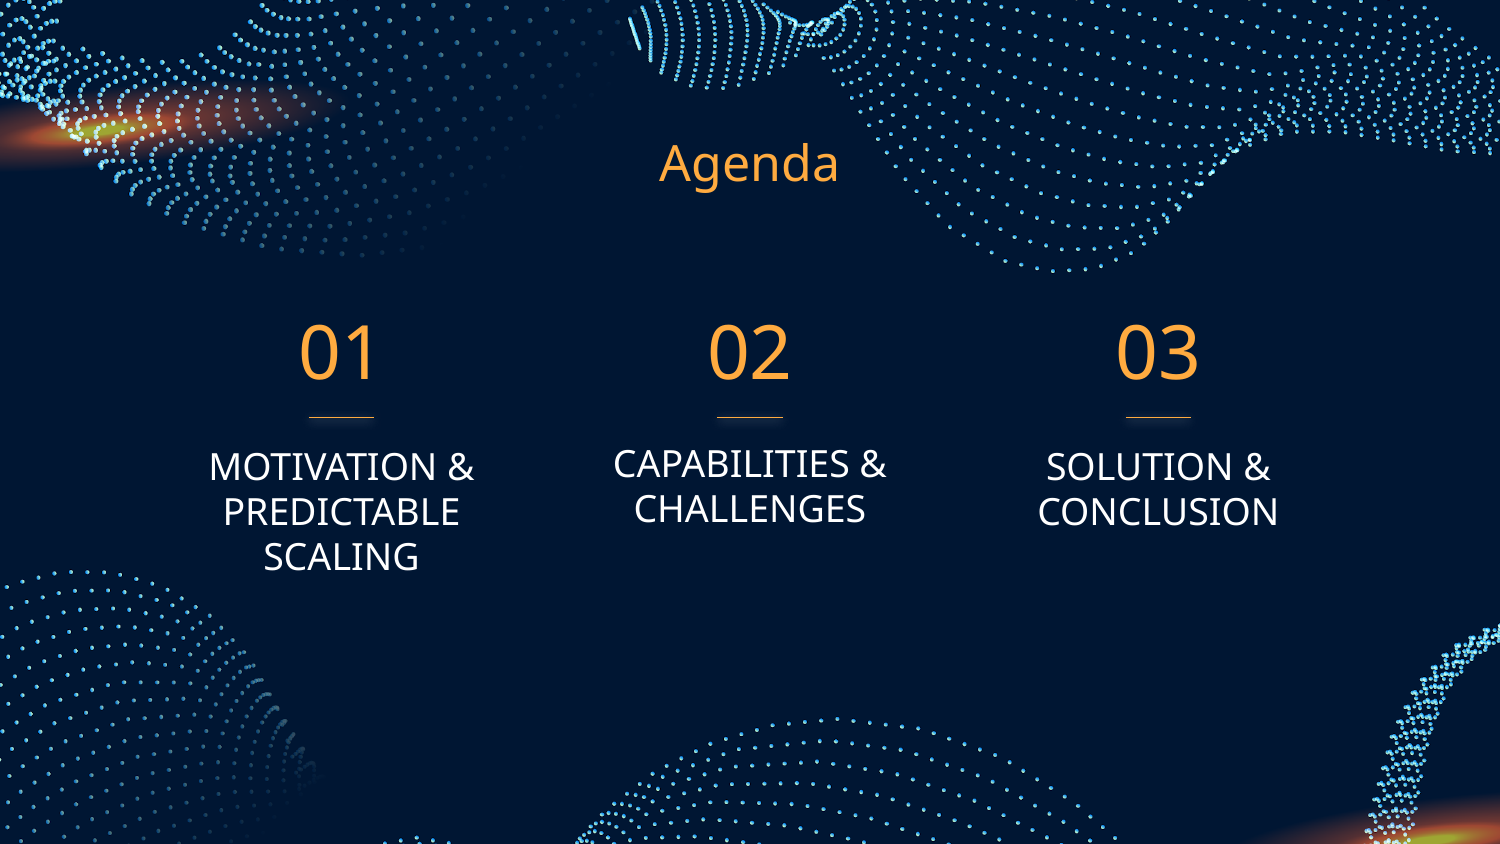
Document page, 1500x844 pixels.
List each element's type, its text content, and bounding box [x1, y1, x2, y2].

title 01 [171, 290, 512, 410]
title 02 [580, 290, 920, 410]
picture [0, 0, 1500, 844]
title Agenda [279, 51, 1221, 207]
title MOTIVATION & PREDICTABLE SCALING [152, 438, 531, 594]
title 03 [988, 290, 1328, 410]
title SOLUTION & CONCLUSION [988, 458, 1328, 549]
title CAPABILITIES & CHALLENGES [560, 426, 940, 545]
